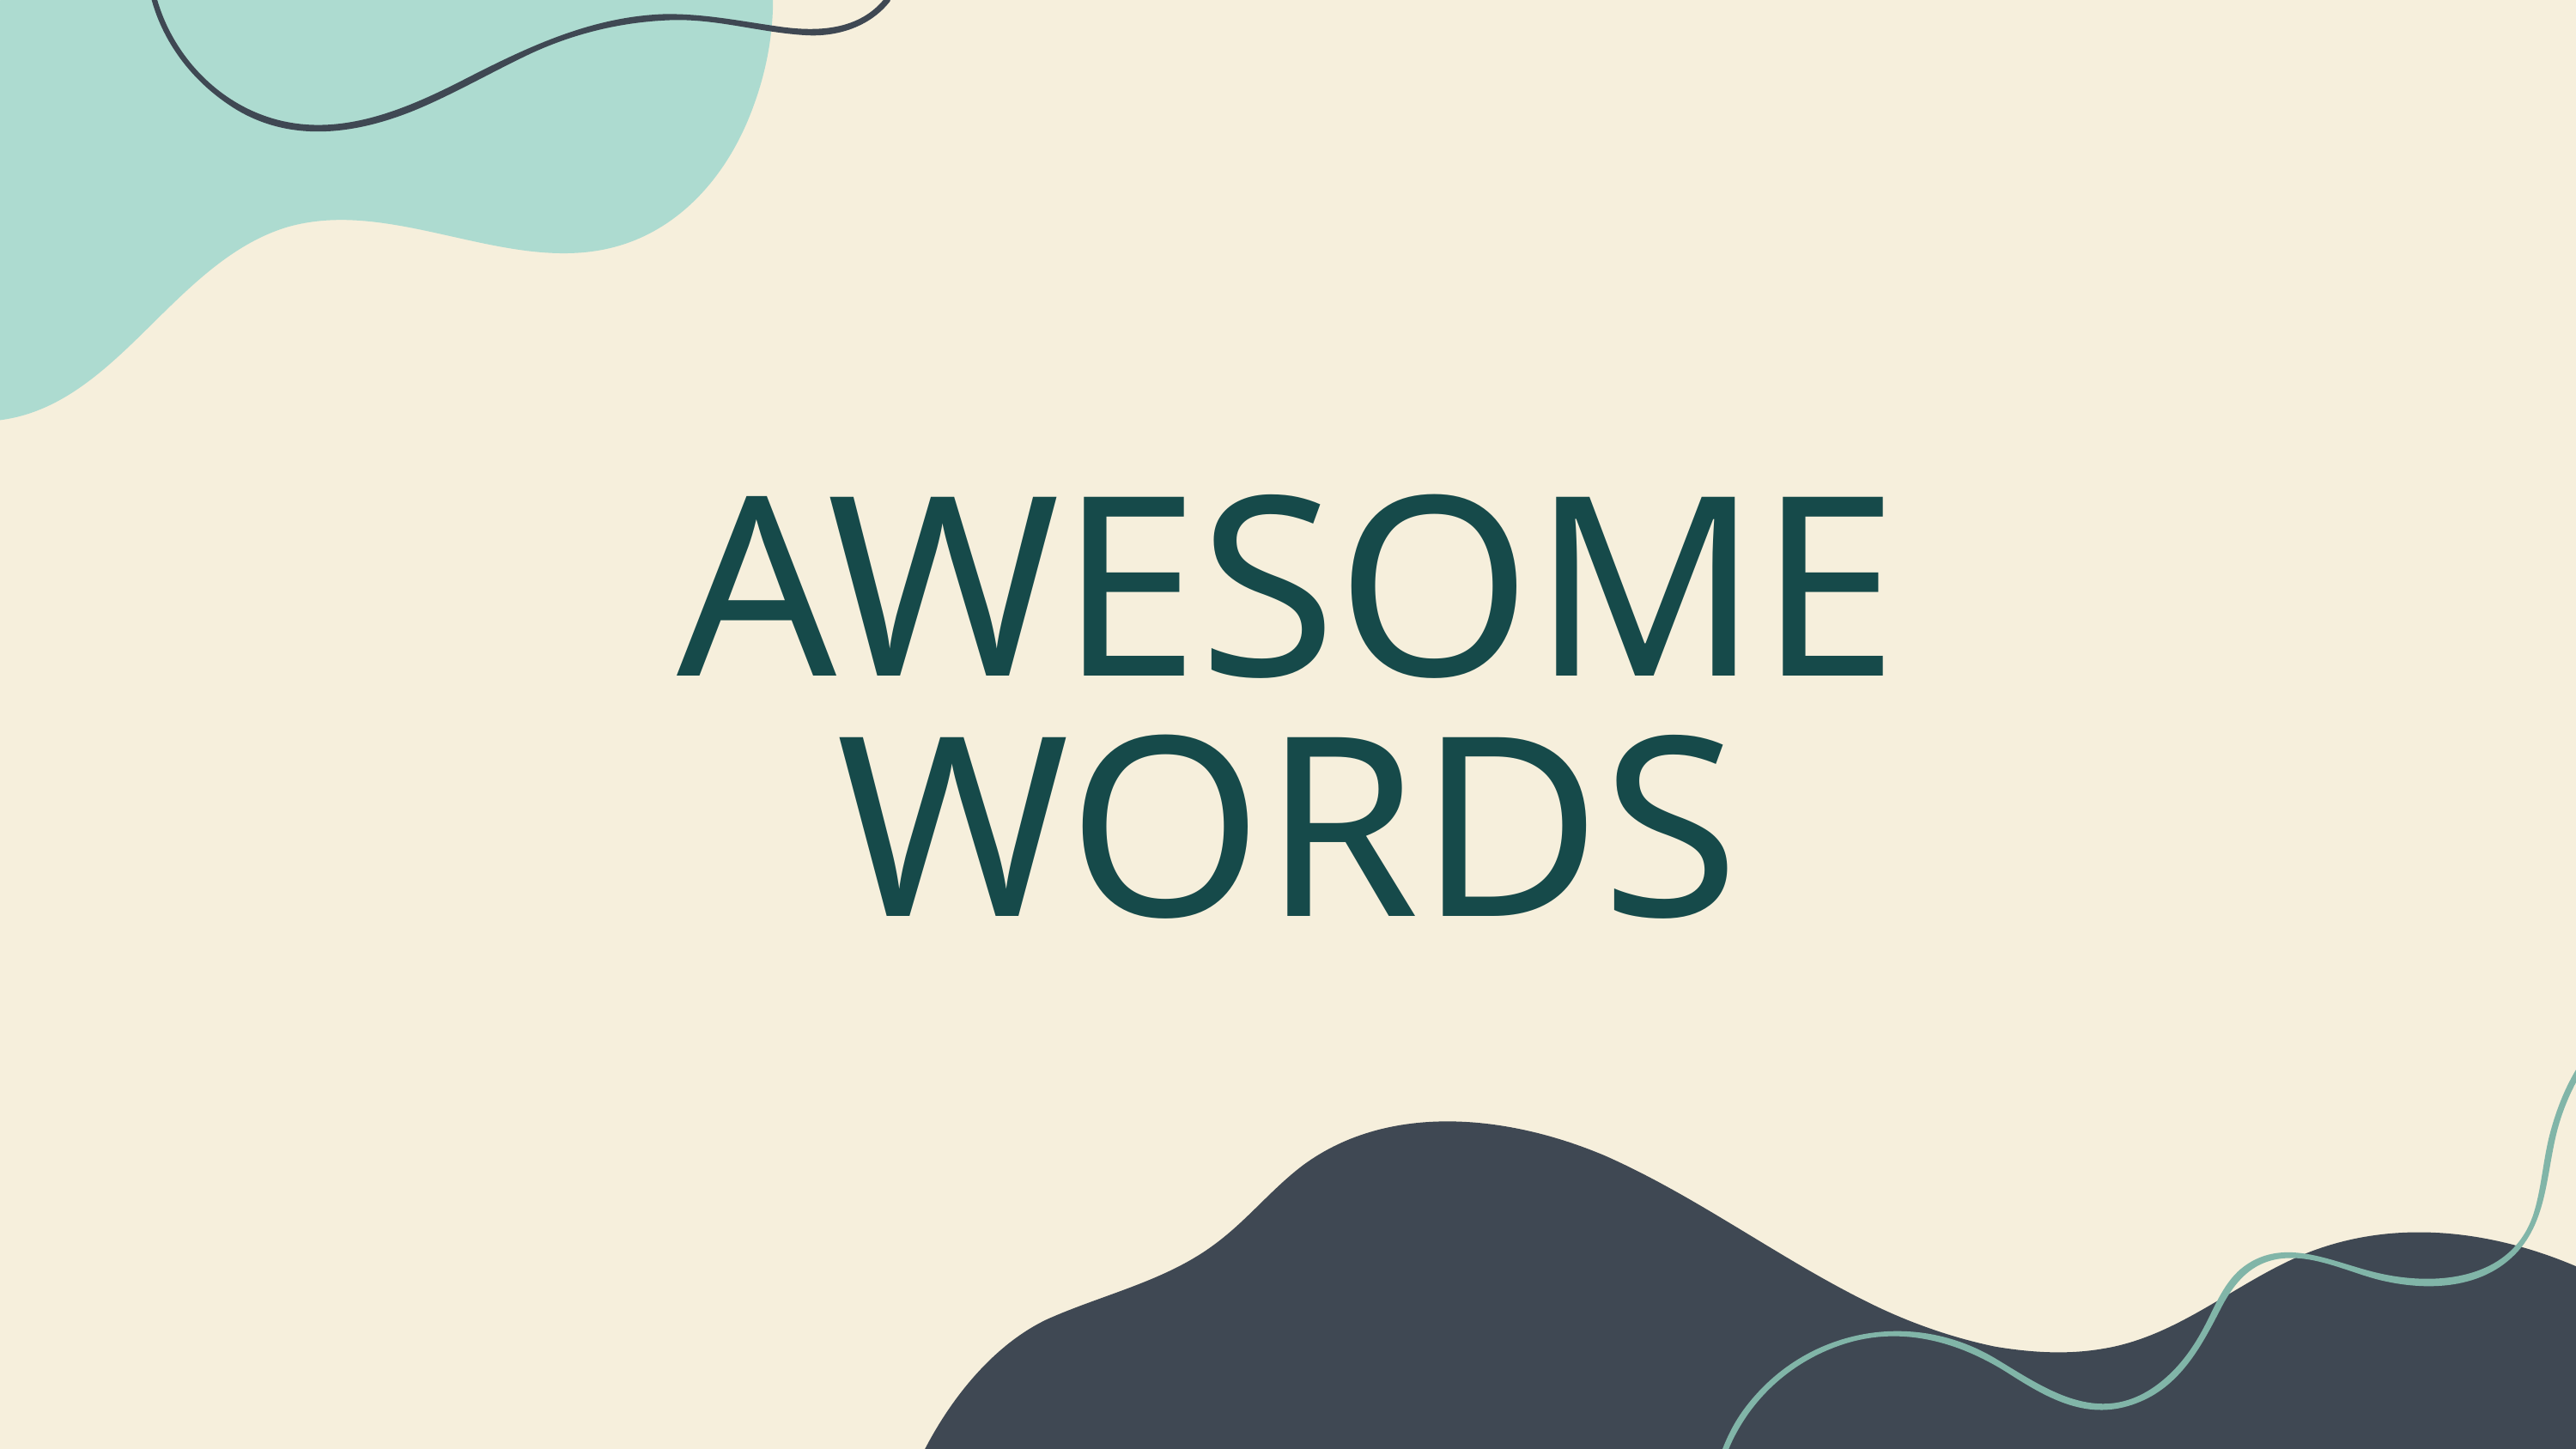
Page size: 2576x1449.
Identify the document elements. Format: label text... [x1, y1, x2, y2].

title AWESOME WORDS [391, 485, 2185, 963]
